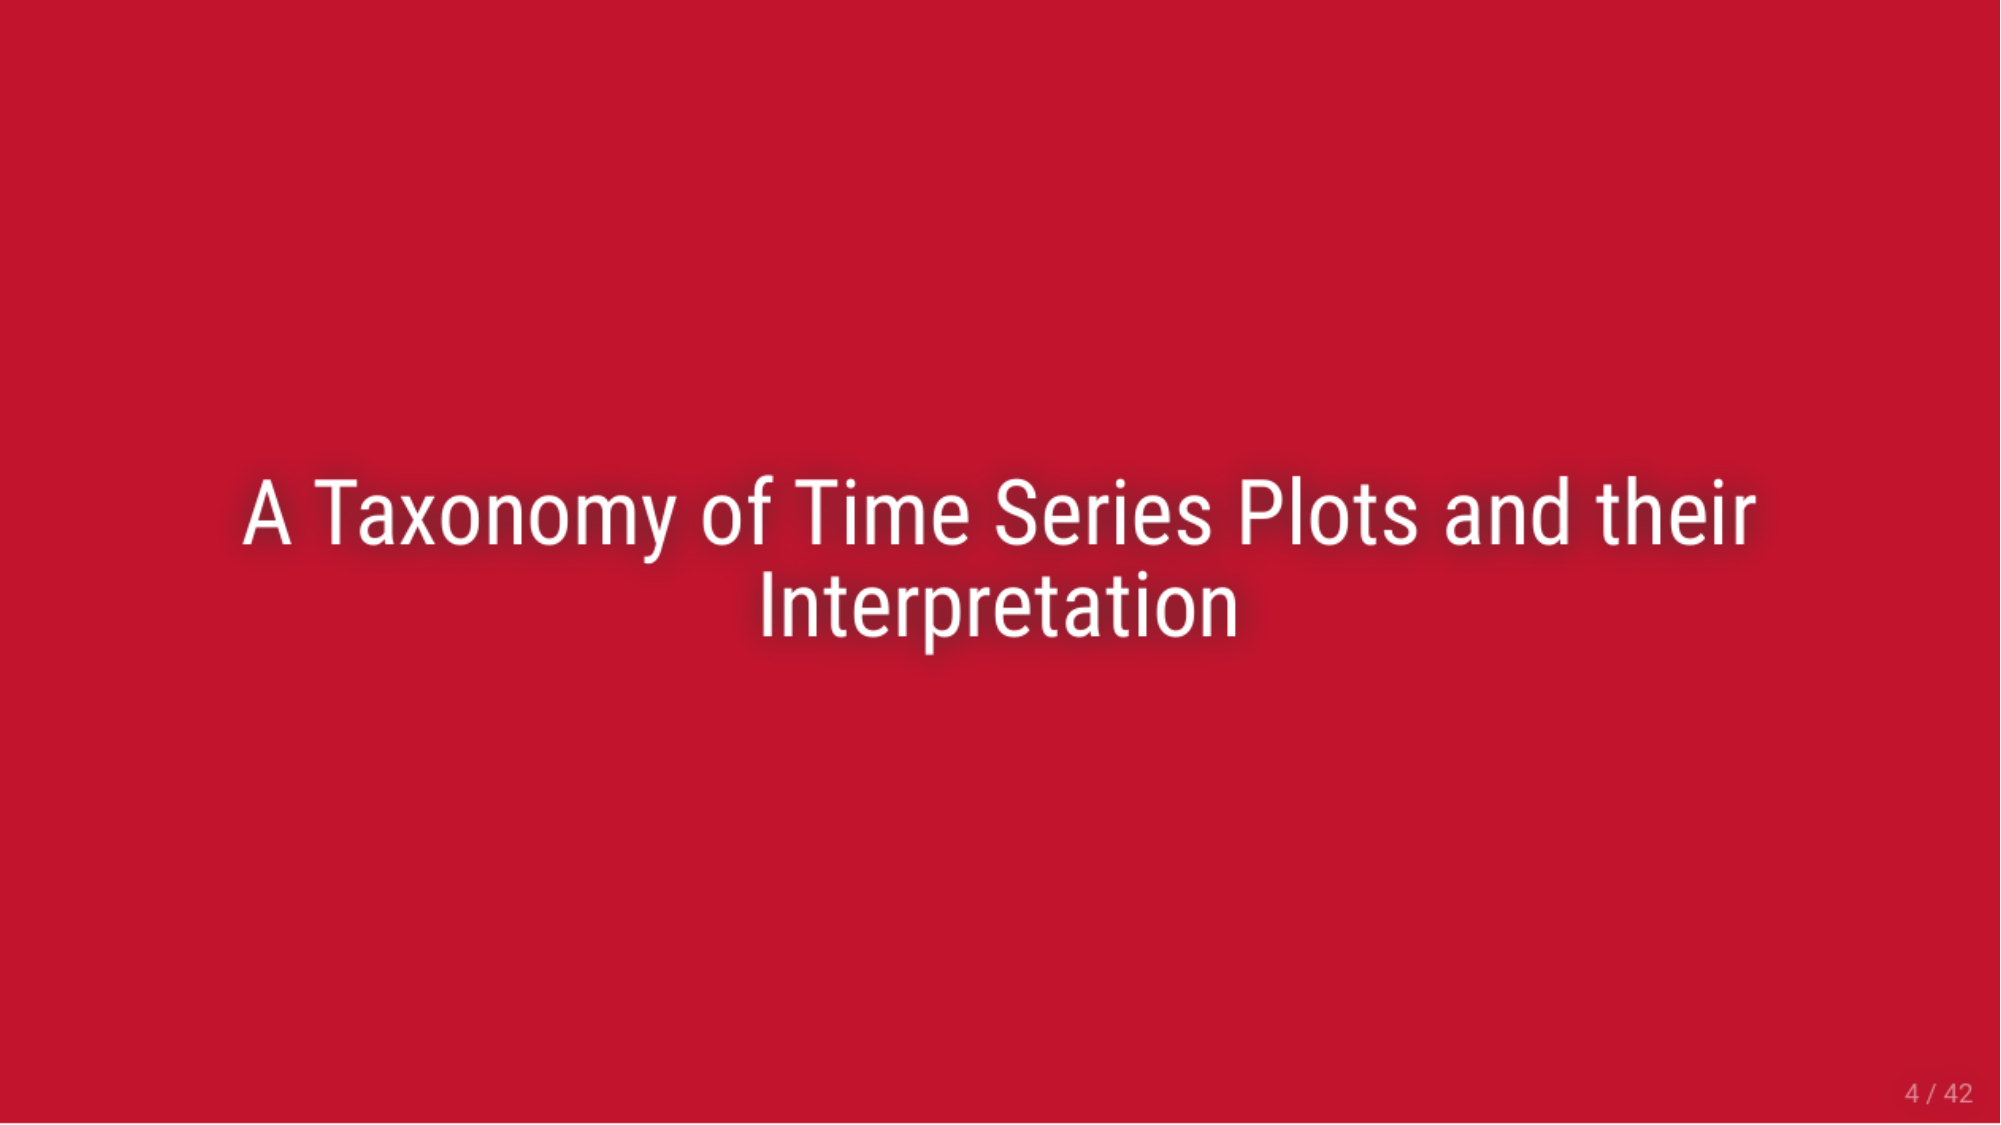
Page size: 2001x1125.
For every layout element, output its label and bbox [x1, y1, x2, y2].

list [0, 0, 2000, 1125]
